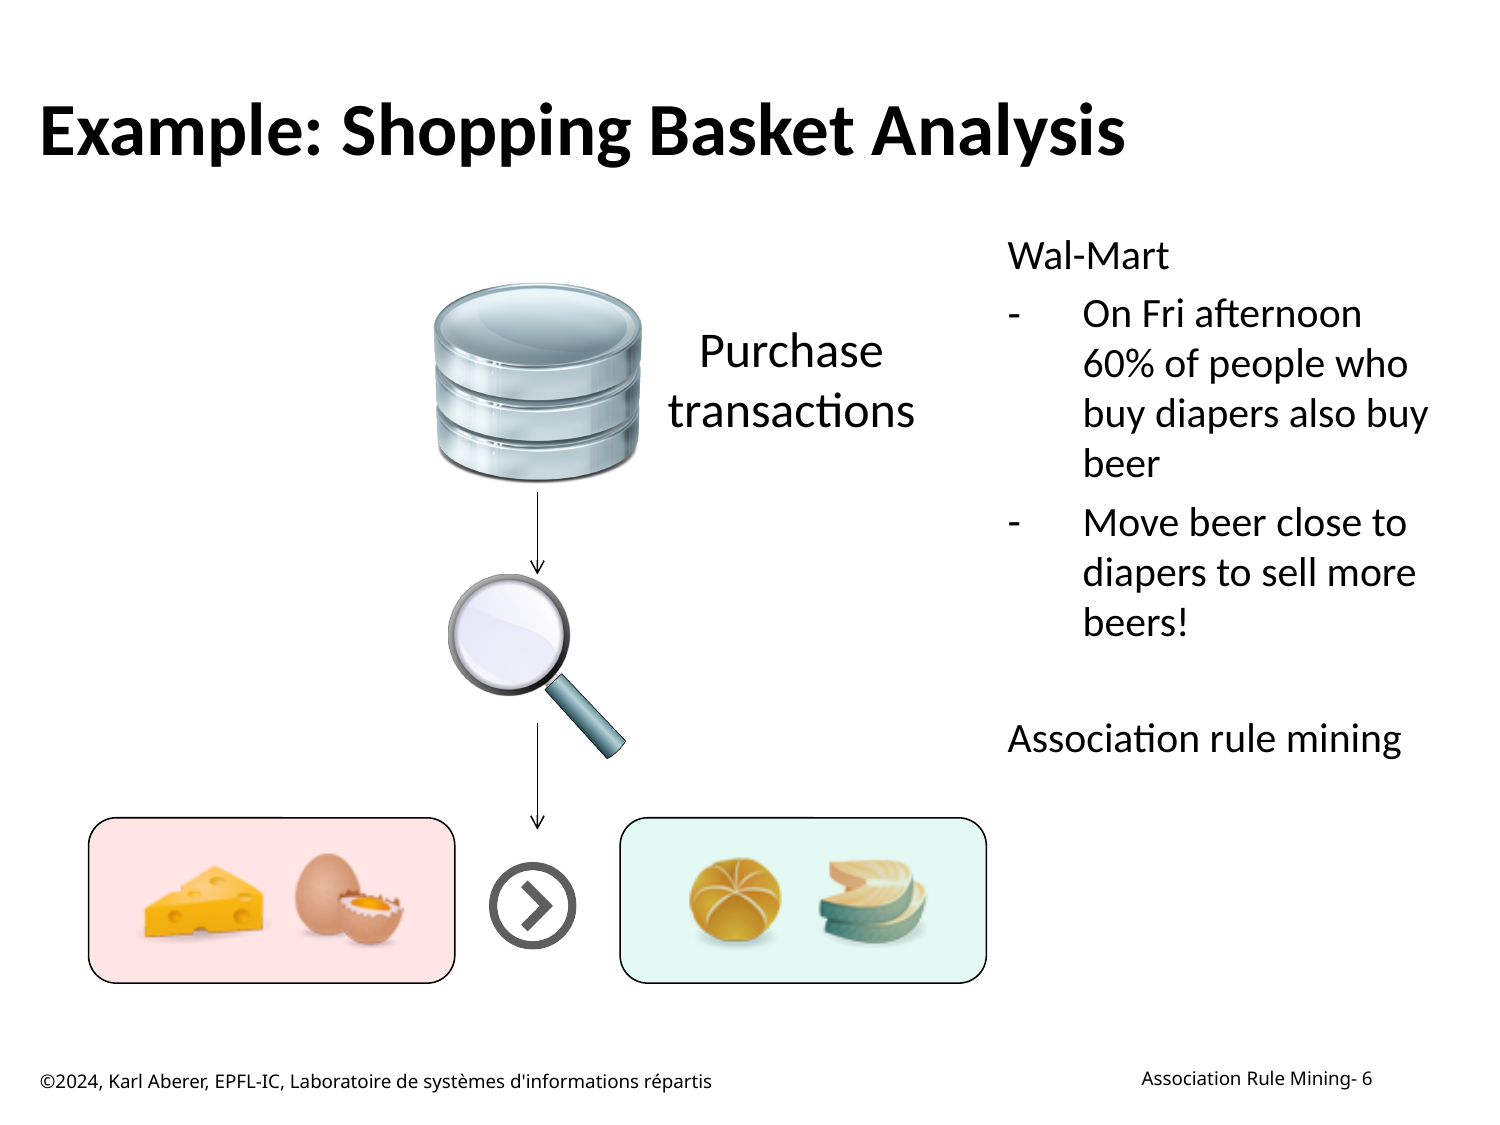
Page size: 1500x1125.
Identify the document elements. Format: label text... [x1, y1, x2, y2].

title Example: Shopping Basket Analysis [24, 49, 1388, 201]
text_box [430, 279, 940, 760]
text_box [619, 817, 987, 984]
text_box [88, 817, 455, 984]
footer ©2024, Karl Aberer, EPFL-IC, Laboratoire de systèmes d'informations répartis [24, 1062, 988, 1101]
picture [478, 851, 587, 960]
list Wal-Mart On Fri afternoon 60% of people who buy diapers also buy beer Move beer close to diapers to sell more beers! Association rule mining [992, 219, 1448, 1046]
